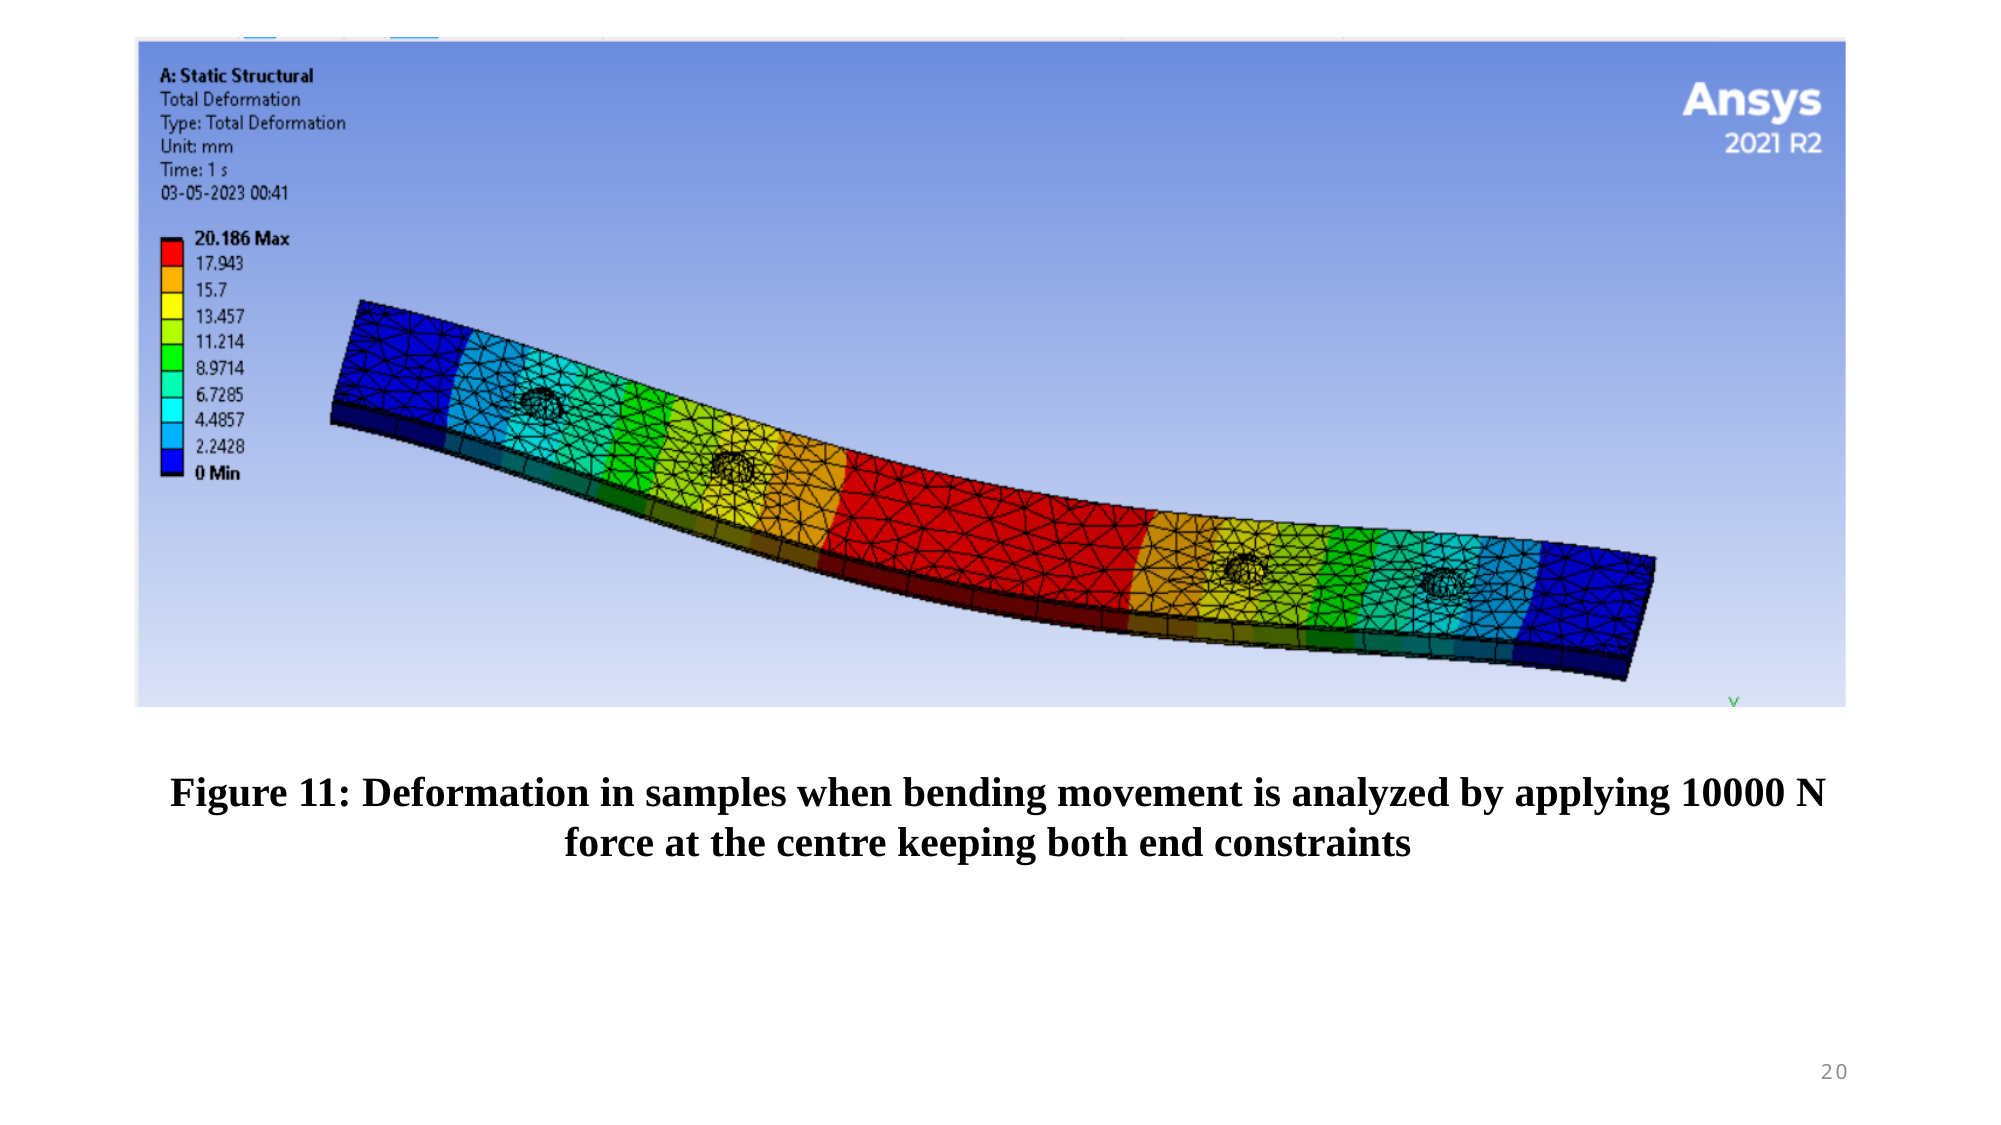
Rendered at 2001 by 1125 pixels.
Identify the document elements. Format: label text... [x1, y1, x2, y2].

slide_number 20 [1412, 1042, 1863, 1103]
picture [134, 37, 1846, 707]
text_box Figure 11: Deformation in samples when bending movement is analyzed by applying 10000 N force at the centre keeping both end constraints [152, 757, 1846, 872]
